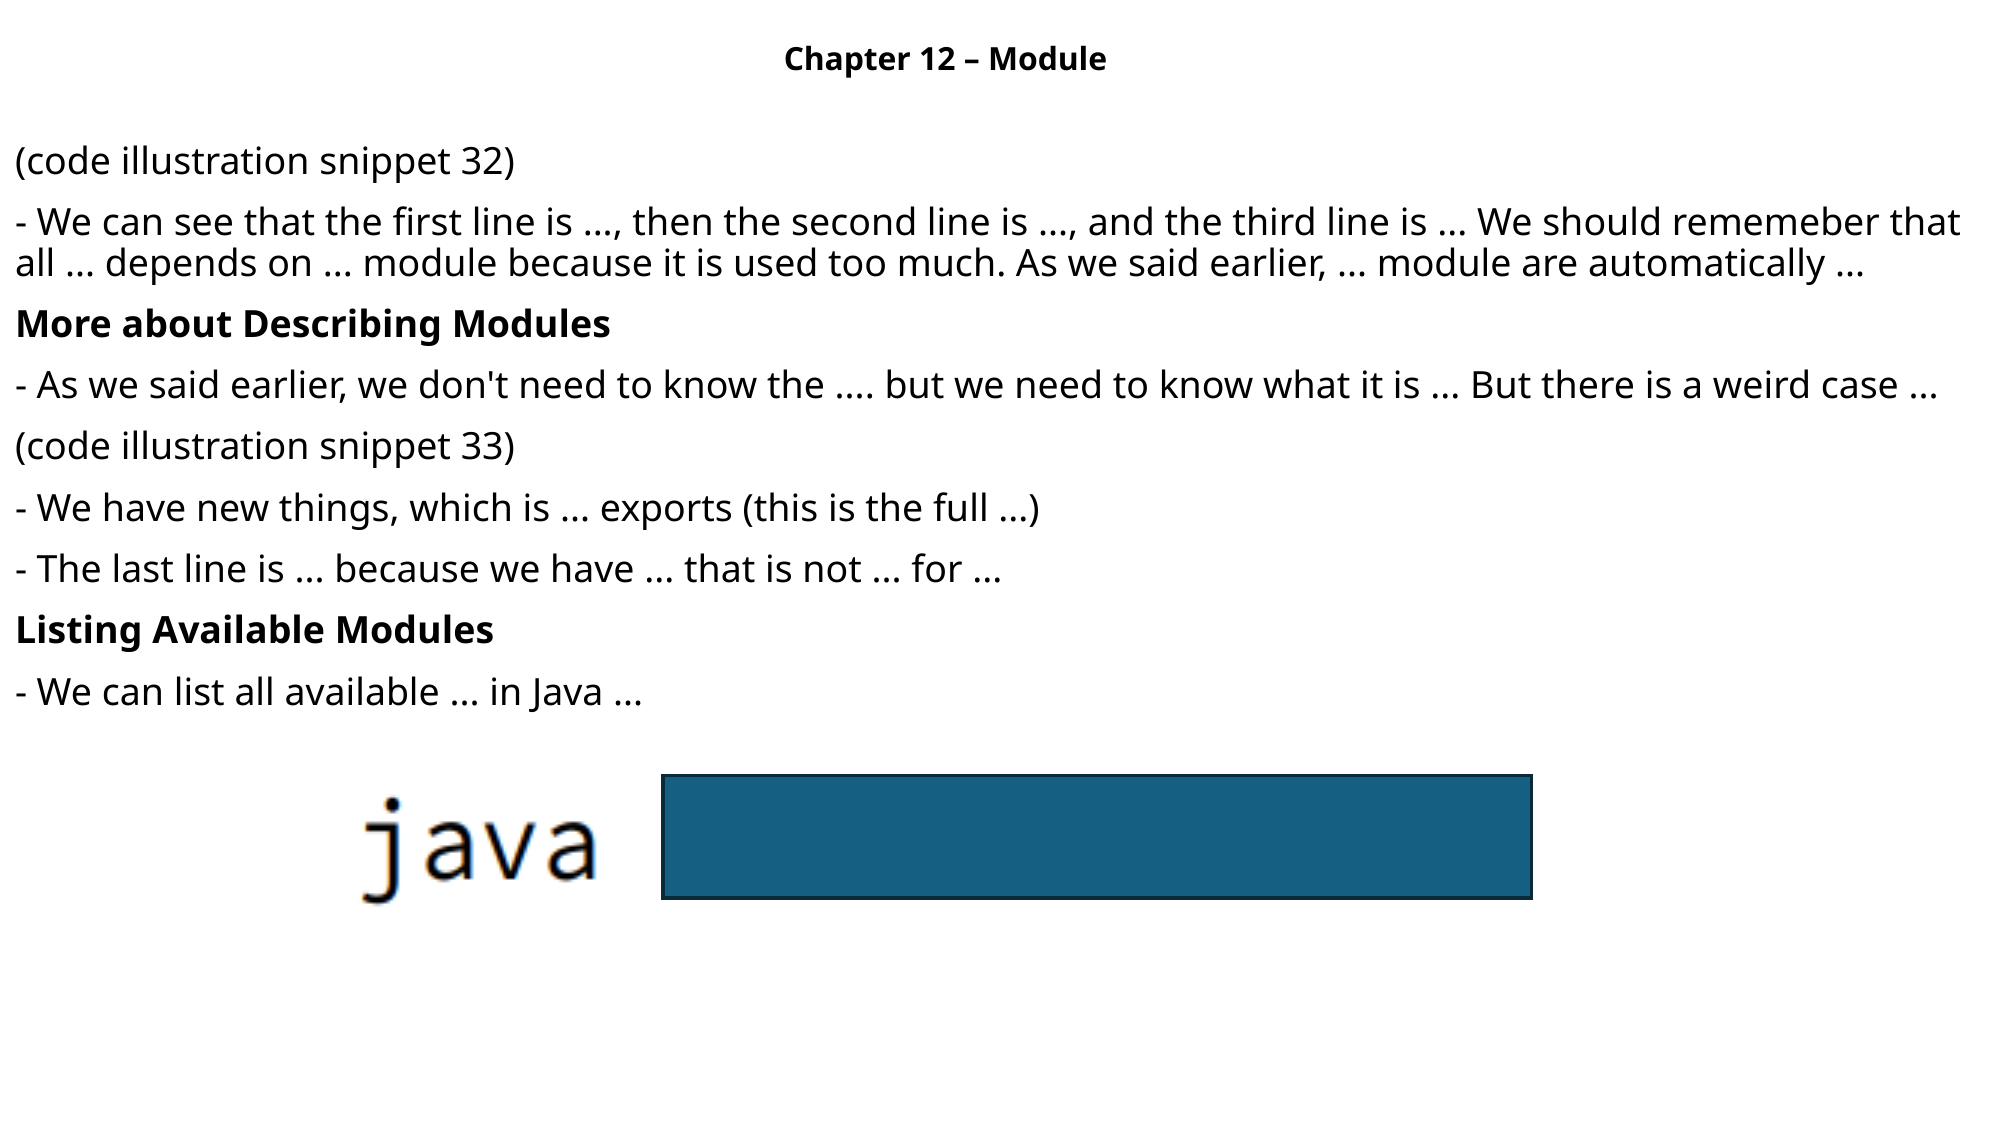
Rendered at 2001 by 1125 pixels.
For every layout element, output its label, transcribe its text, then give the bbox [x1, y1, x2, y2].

subtitle Chapter 12 – Module [24, 35, 1866, 86]
text_box (code illustration snippet 32) - We can see that the first line is ..., then the second line is ..., and the third line is ... We should rememeber that all ... depends on ... module because it is used too much. As we said earlier, ... module are automatically ... More about Describing Modules - As we said earlier, we don't need to know the .... but we need to know what it is ... But there is a weird case ... (code illustration snippet 33) - We have new things, which is ... exports (this is the full ...) - The last line is ... because we have ... that is not ... for ... Listing Available Modules - We can list all available ... in Java ... [0, 134, 2000, 1125]
picture [336, 766, 1555, 929]
